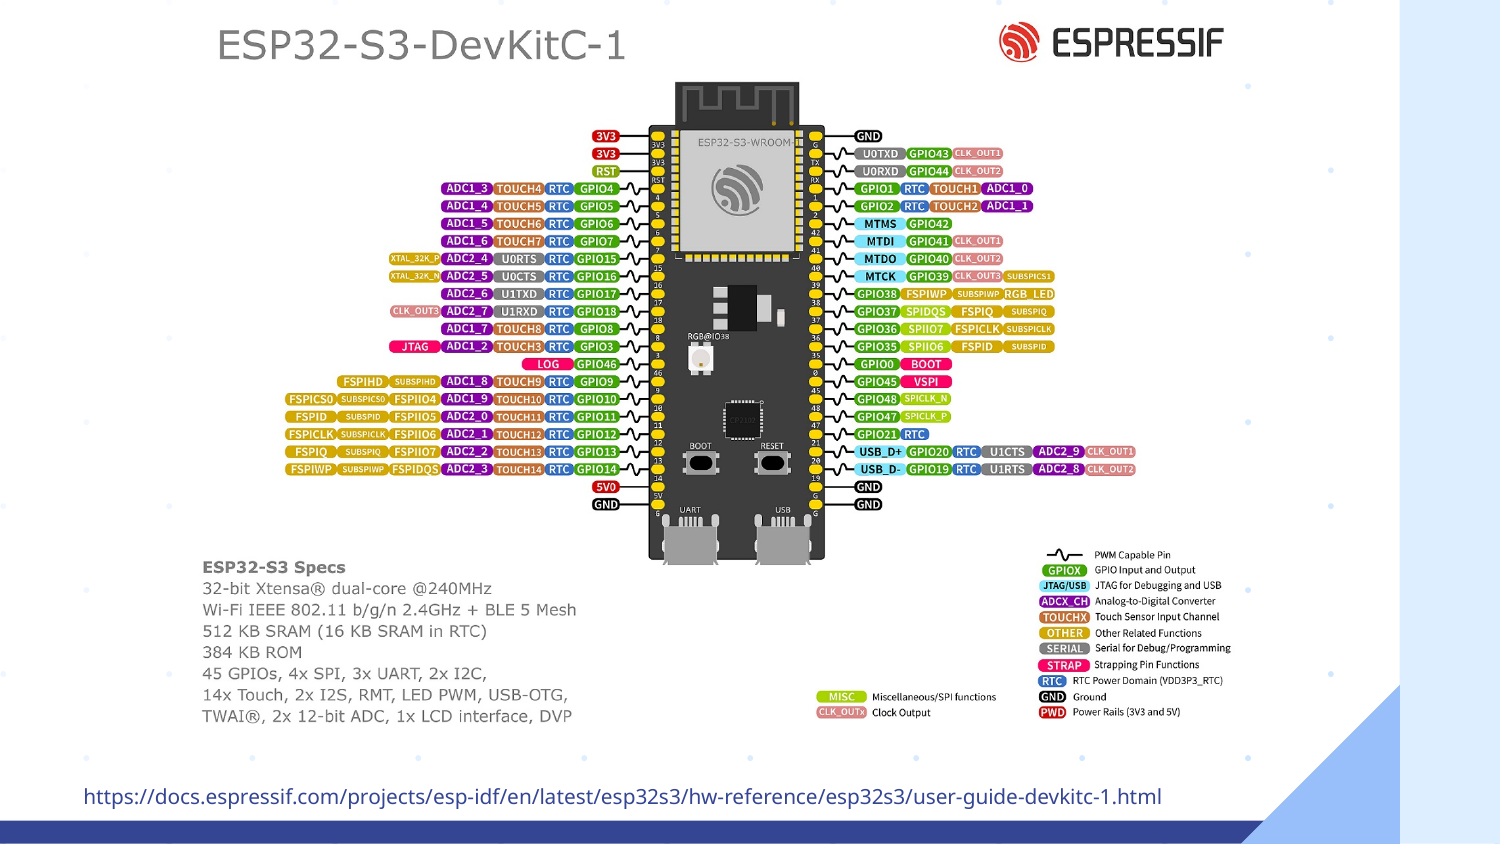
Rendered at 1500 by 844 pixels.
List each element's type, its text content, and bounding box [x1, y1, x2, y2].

list https://docs.espressif.com/projects/esp-idf/en/latest/esp32s3/hw-reference/esp32s3/user-guide-devkitc-1.html [47, 768, 1235, 830]
picture [194, 14, 1235, 724]
